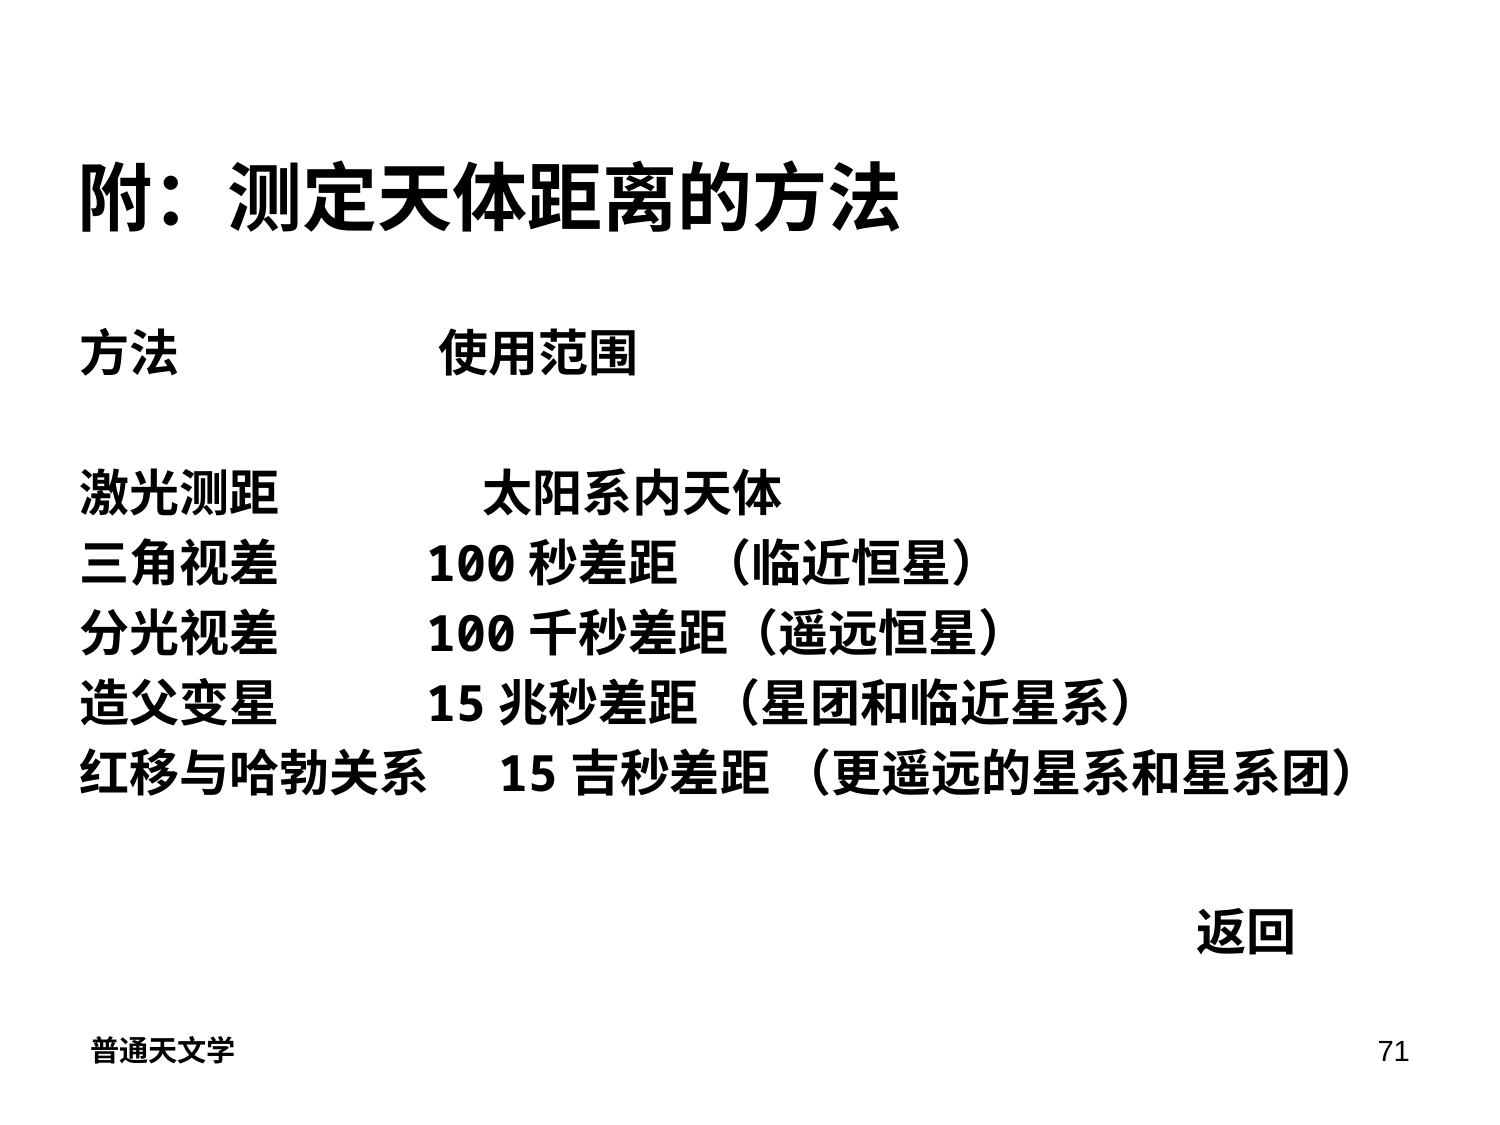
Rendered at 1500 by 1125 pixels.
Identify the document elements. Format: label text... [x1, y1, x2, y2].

slide_number 普通天文学 [74, 1024, 426, 1103]
text_box 返回 [1182, 893, 1324, 981]
title 附：测定天体距离的方法 [0, 101, 981, 290]
list 方法 使用范围 激光测距 太阳系内天体 三角视差 100秒差距 （临近恒星） 分光视差 100千秒差距（遥远恒星） 造父变星 15兆秒差距 （星团和临近星系） 红移与哈勃关系 15吉秒差距 （更遥远的星系和星系团） [64, 314, 1459, 858]
slide_number 71 [1074, 1024, 1426, 1103]
